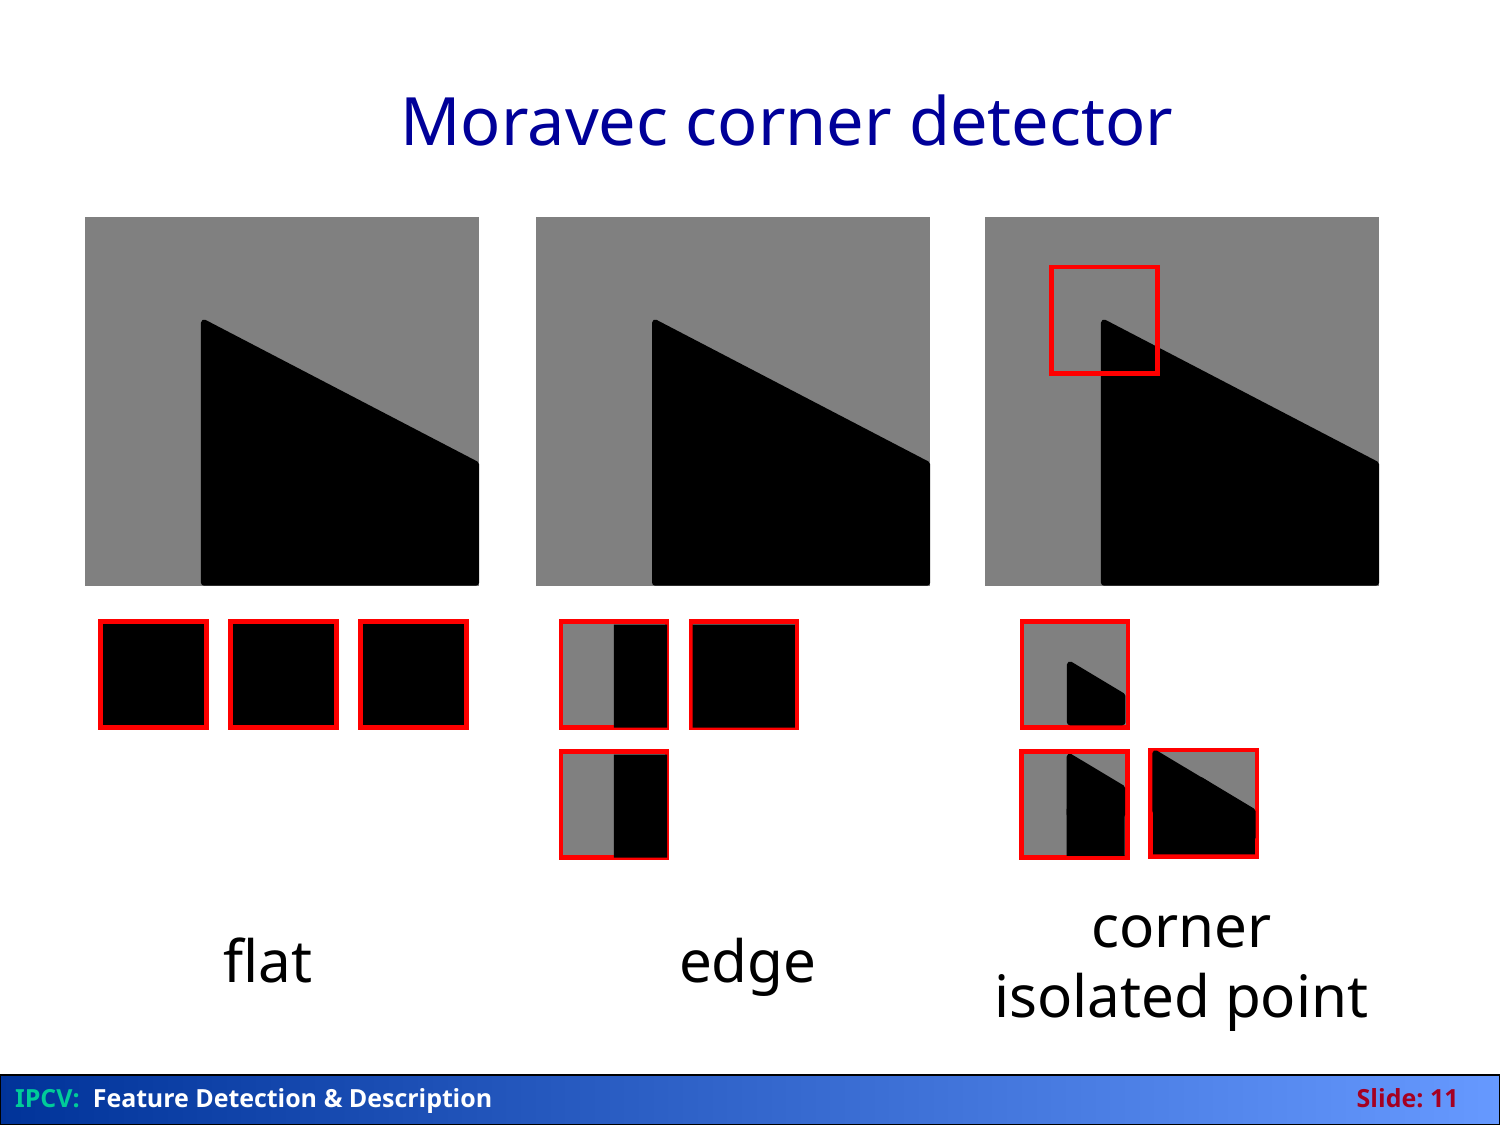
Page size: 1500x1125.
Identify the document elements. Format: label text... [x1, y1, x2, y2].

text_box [690, 621, 798, 729]
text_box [560, 751, 668, 858]
text_box corner isolated point [979, 881, 1383, 1037]
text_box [88, 219, 477, 583]
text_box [1021, 751, 1129, 858]
text_box flat [208, 916, 328, 1002]
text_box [539, 219, 928, 583]
text_box [360, 621, 467, 728]
text_box [100, 621, 207, 728]
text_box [1150, 749, 1258, 857]
text_box edge [664, 916, 831, 1002]
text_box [1021, 621, 1129, 729]
footer IPCV: Feature Detection & Description Slide: 11 [0, 1074, 1500, 1125]
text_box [560, 621, 668, 729]
text_box [230, 621, 337, 728]
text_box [988, 219, 1377, 583]
title Moravec corner detector [112, 24, 1463, 213]
